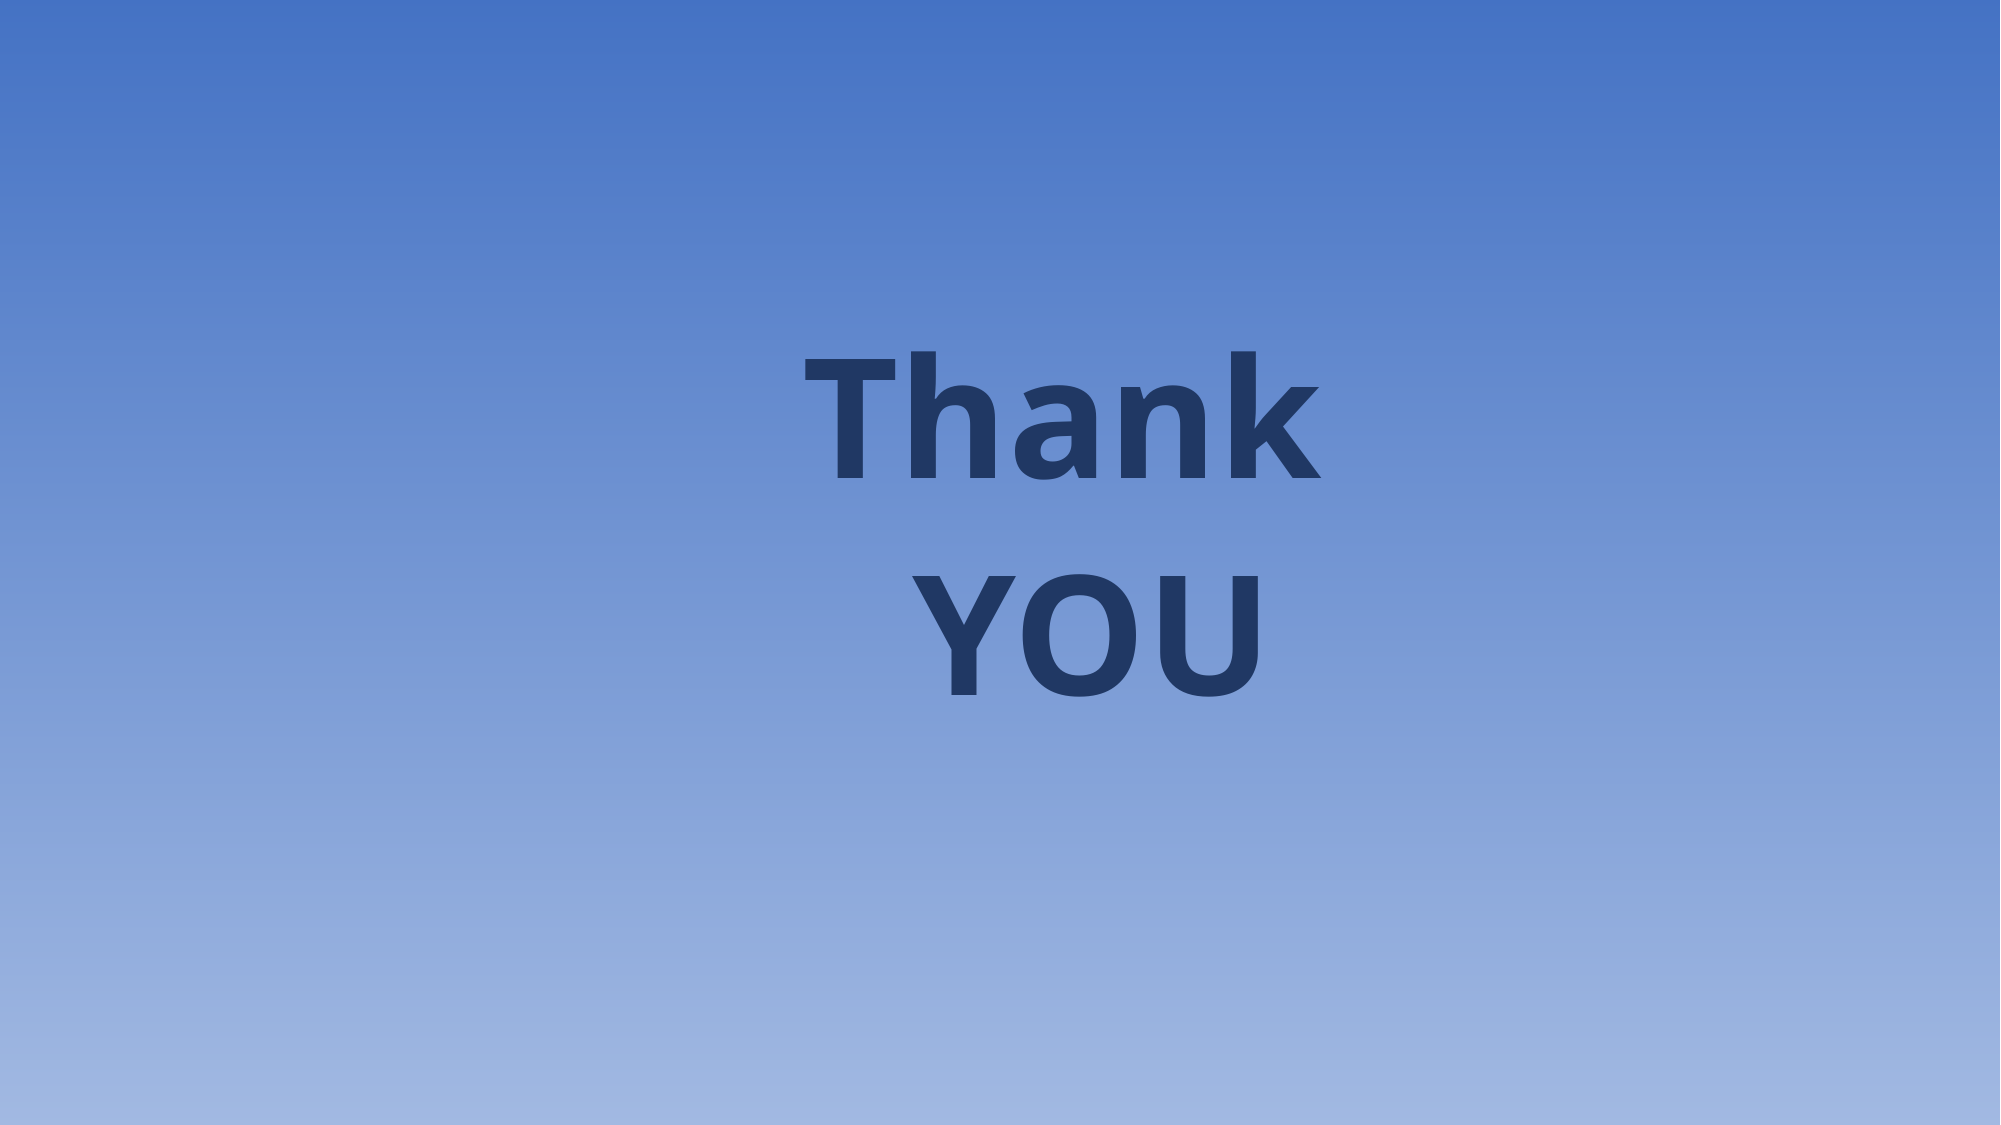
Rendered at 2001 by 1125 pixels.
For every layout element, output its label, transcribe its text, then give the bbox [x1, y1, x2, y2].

text_box Thank [787, 304, 1496, 520]
text_box YOU [897, 521, 1440, 737]
